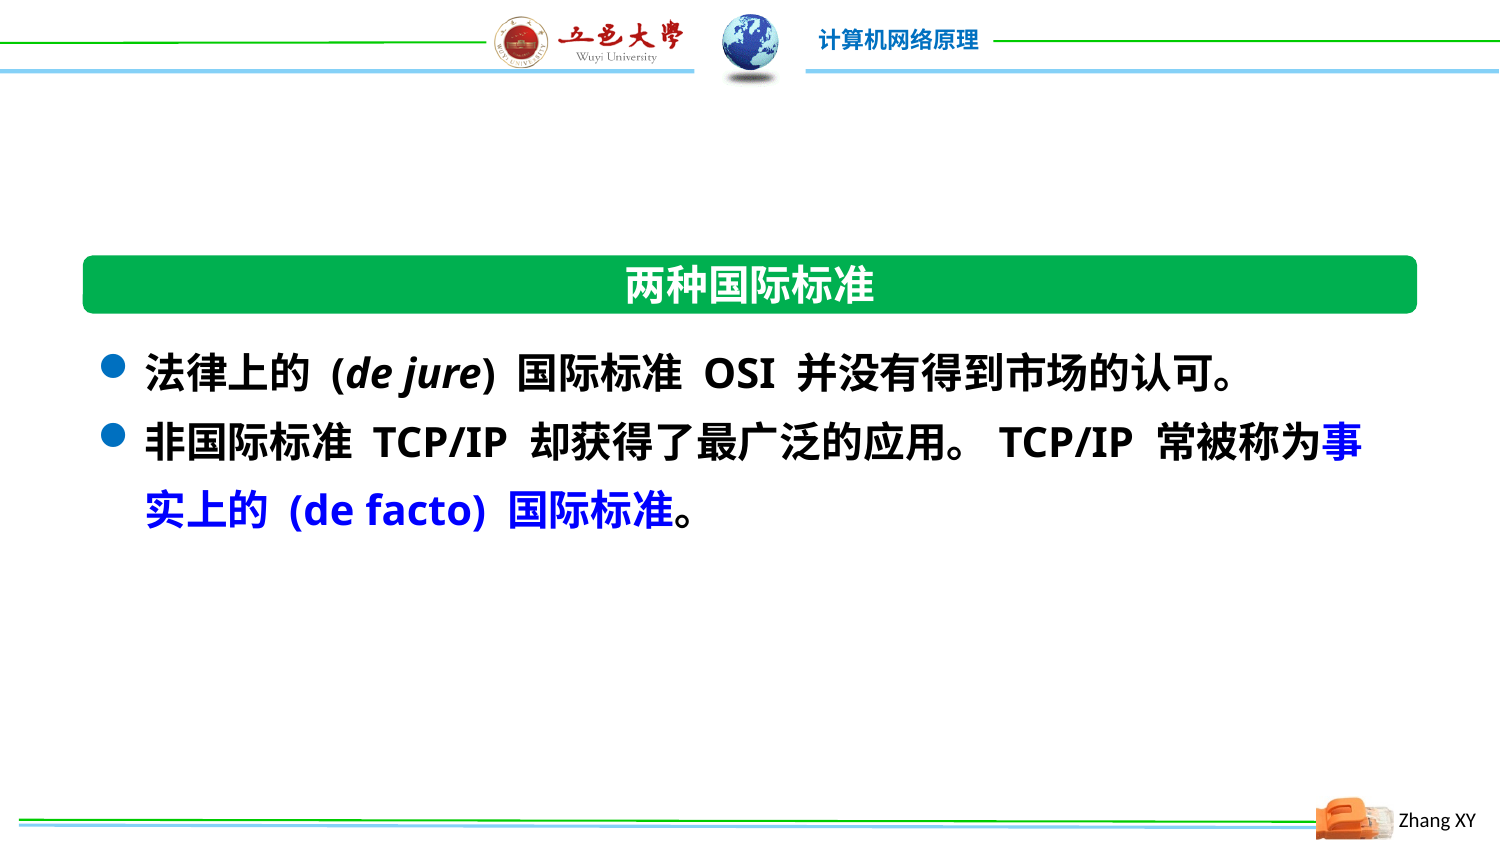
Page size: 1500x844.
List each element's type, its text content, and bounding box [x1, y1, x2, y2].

picture [1316, 796, 1394, 840]
picture [494, 15, 697, 69]
text_box [82, 255, 609, 314]
text_box [891, 255, 1418, 314]
picture [720, 12, 780, 88]
text_box 法律上的 (de jure) 国际标准 OSI 并没有得到市场的认可。 非国际标准 TCP/IP 却获得了最广泛的应用。TCP/IP 常被称为事实上的 (de facto) 国际标准。 [82, 320, 1418, 542]
text_box 两种国际标准 [609, 251, 891, 317]
